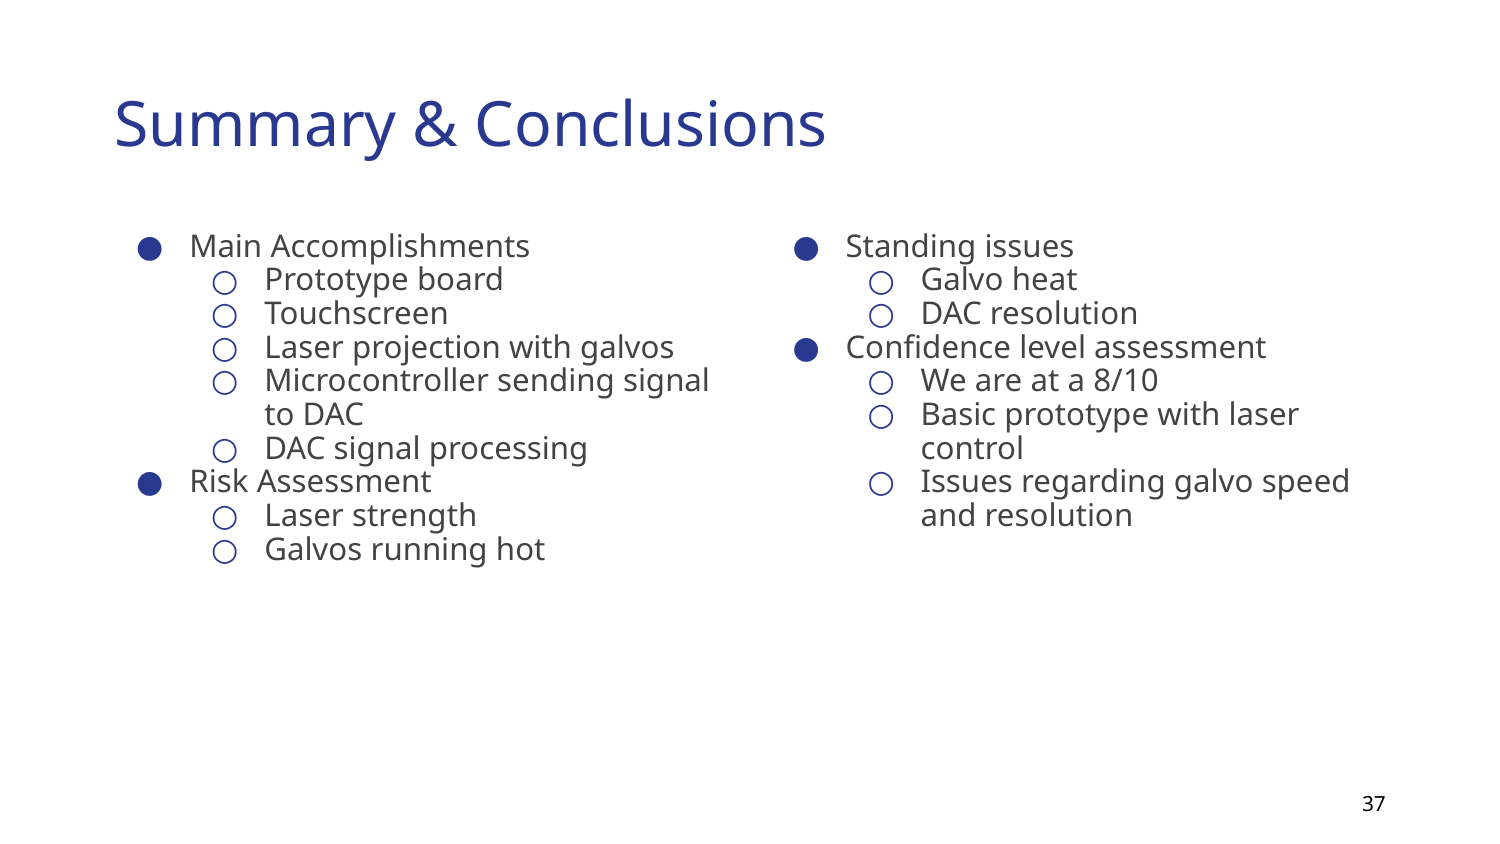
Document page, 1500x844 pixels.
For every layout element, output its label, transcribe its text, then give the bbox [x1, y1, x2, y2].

title Summary & Conclusions [103, 44, 1397, 208]
list Standing issues Galvo heat DAC resolution Confidence level assessment We are at a 8/10 Basic prototype with laser control Issues regarding galvo speed and resolution [759, 224, 1397, 760]
slide_number ‹#› [1059, 782, 1397, 827]
list Main Accomplishments Prototype board Touchscreen Laser projection with galvos Microcontroller sending signal to DAC DAC signal processing Risk Assessment Laser strength Galvos running hot [103, 224, 741, 760]
